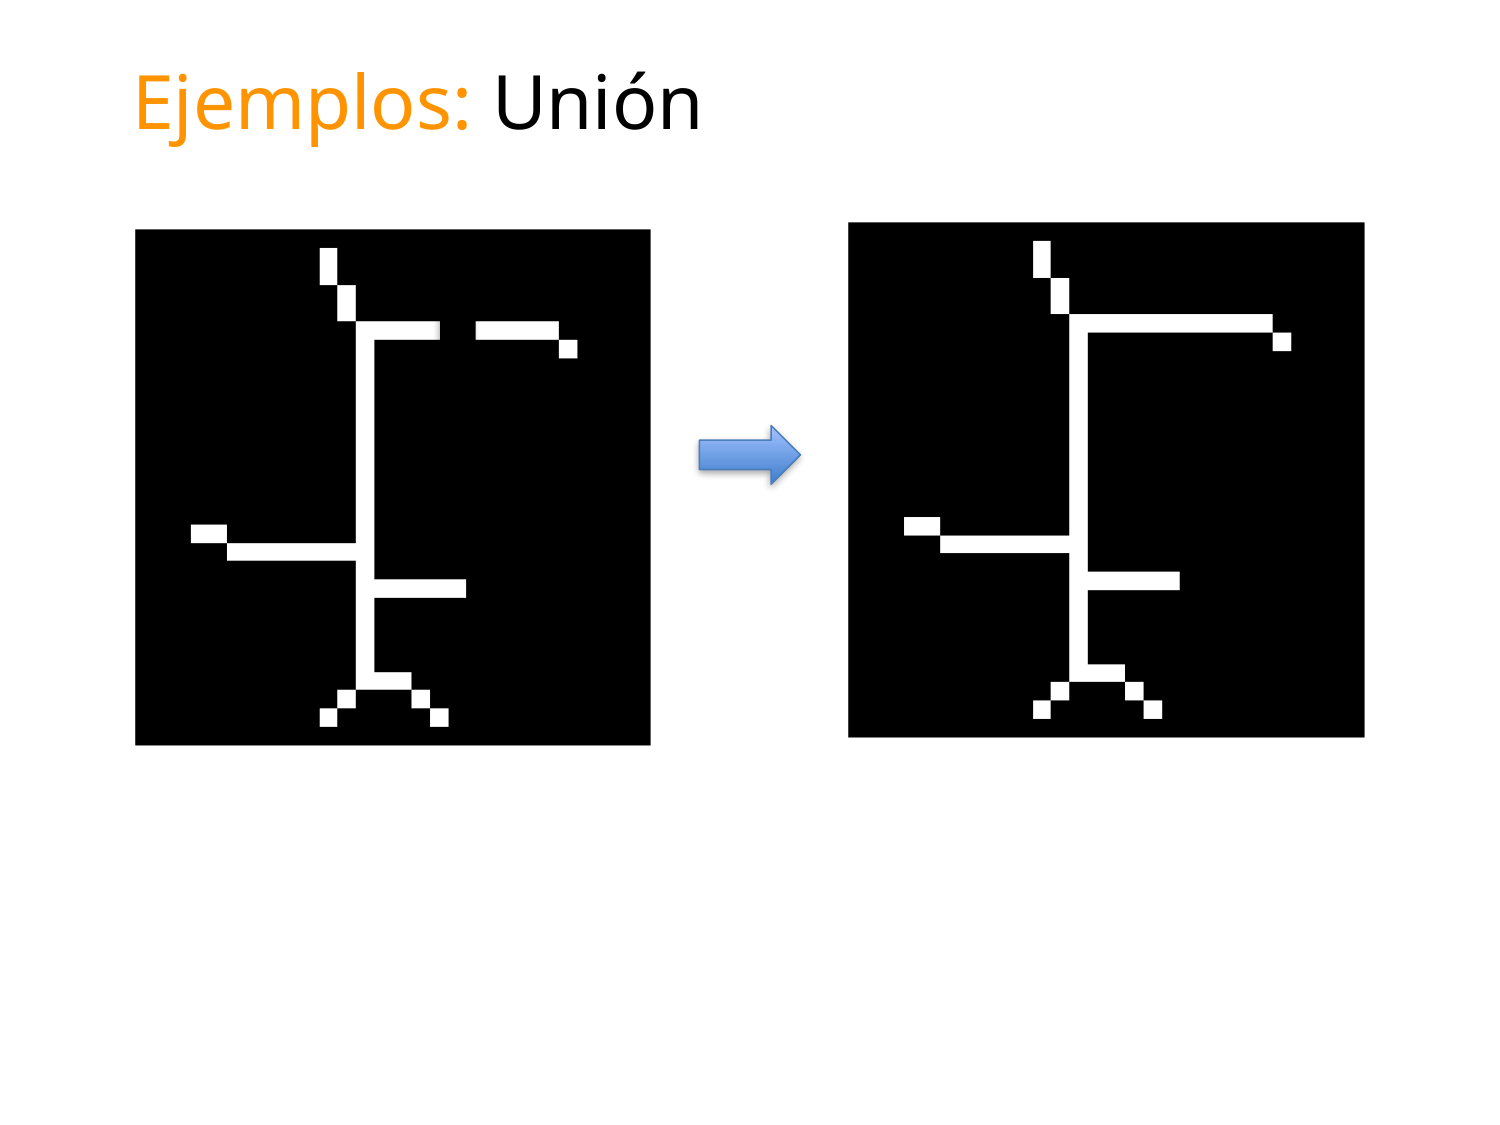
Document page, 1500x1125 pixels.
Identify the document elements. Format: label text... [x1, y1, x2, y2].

text_box Ejemplos: Unión [117, 47, 1416, 152]
text_box [698, 424, 802, 485]
picture [126, 217, 663, 762]
picture [840, 209, 1377, 755]
